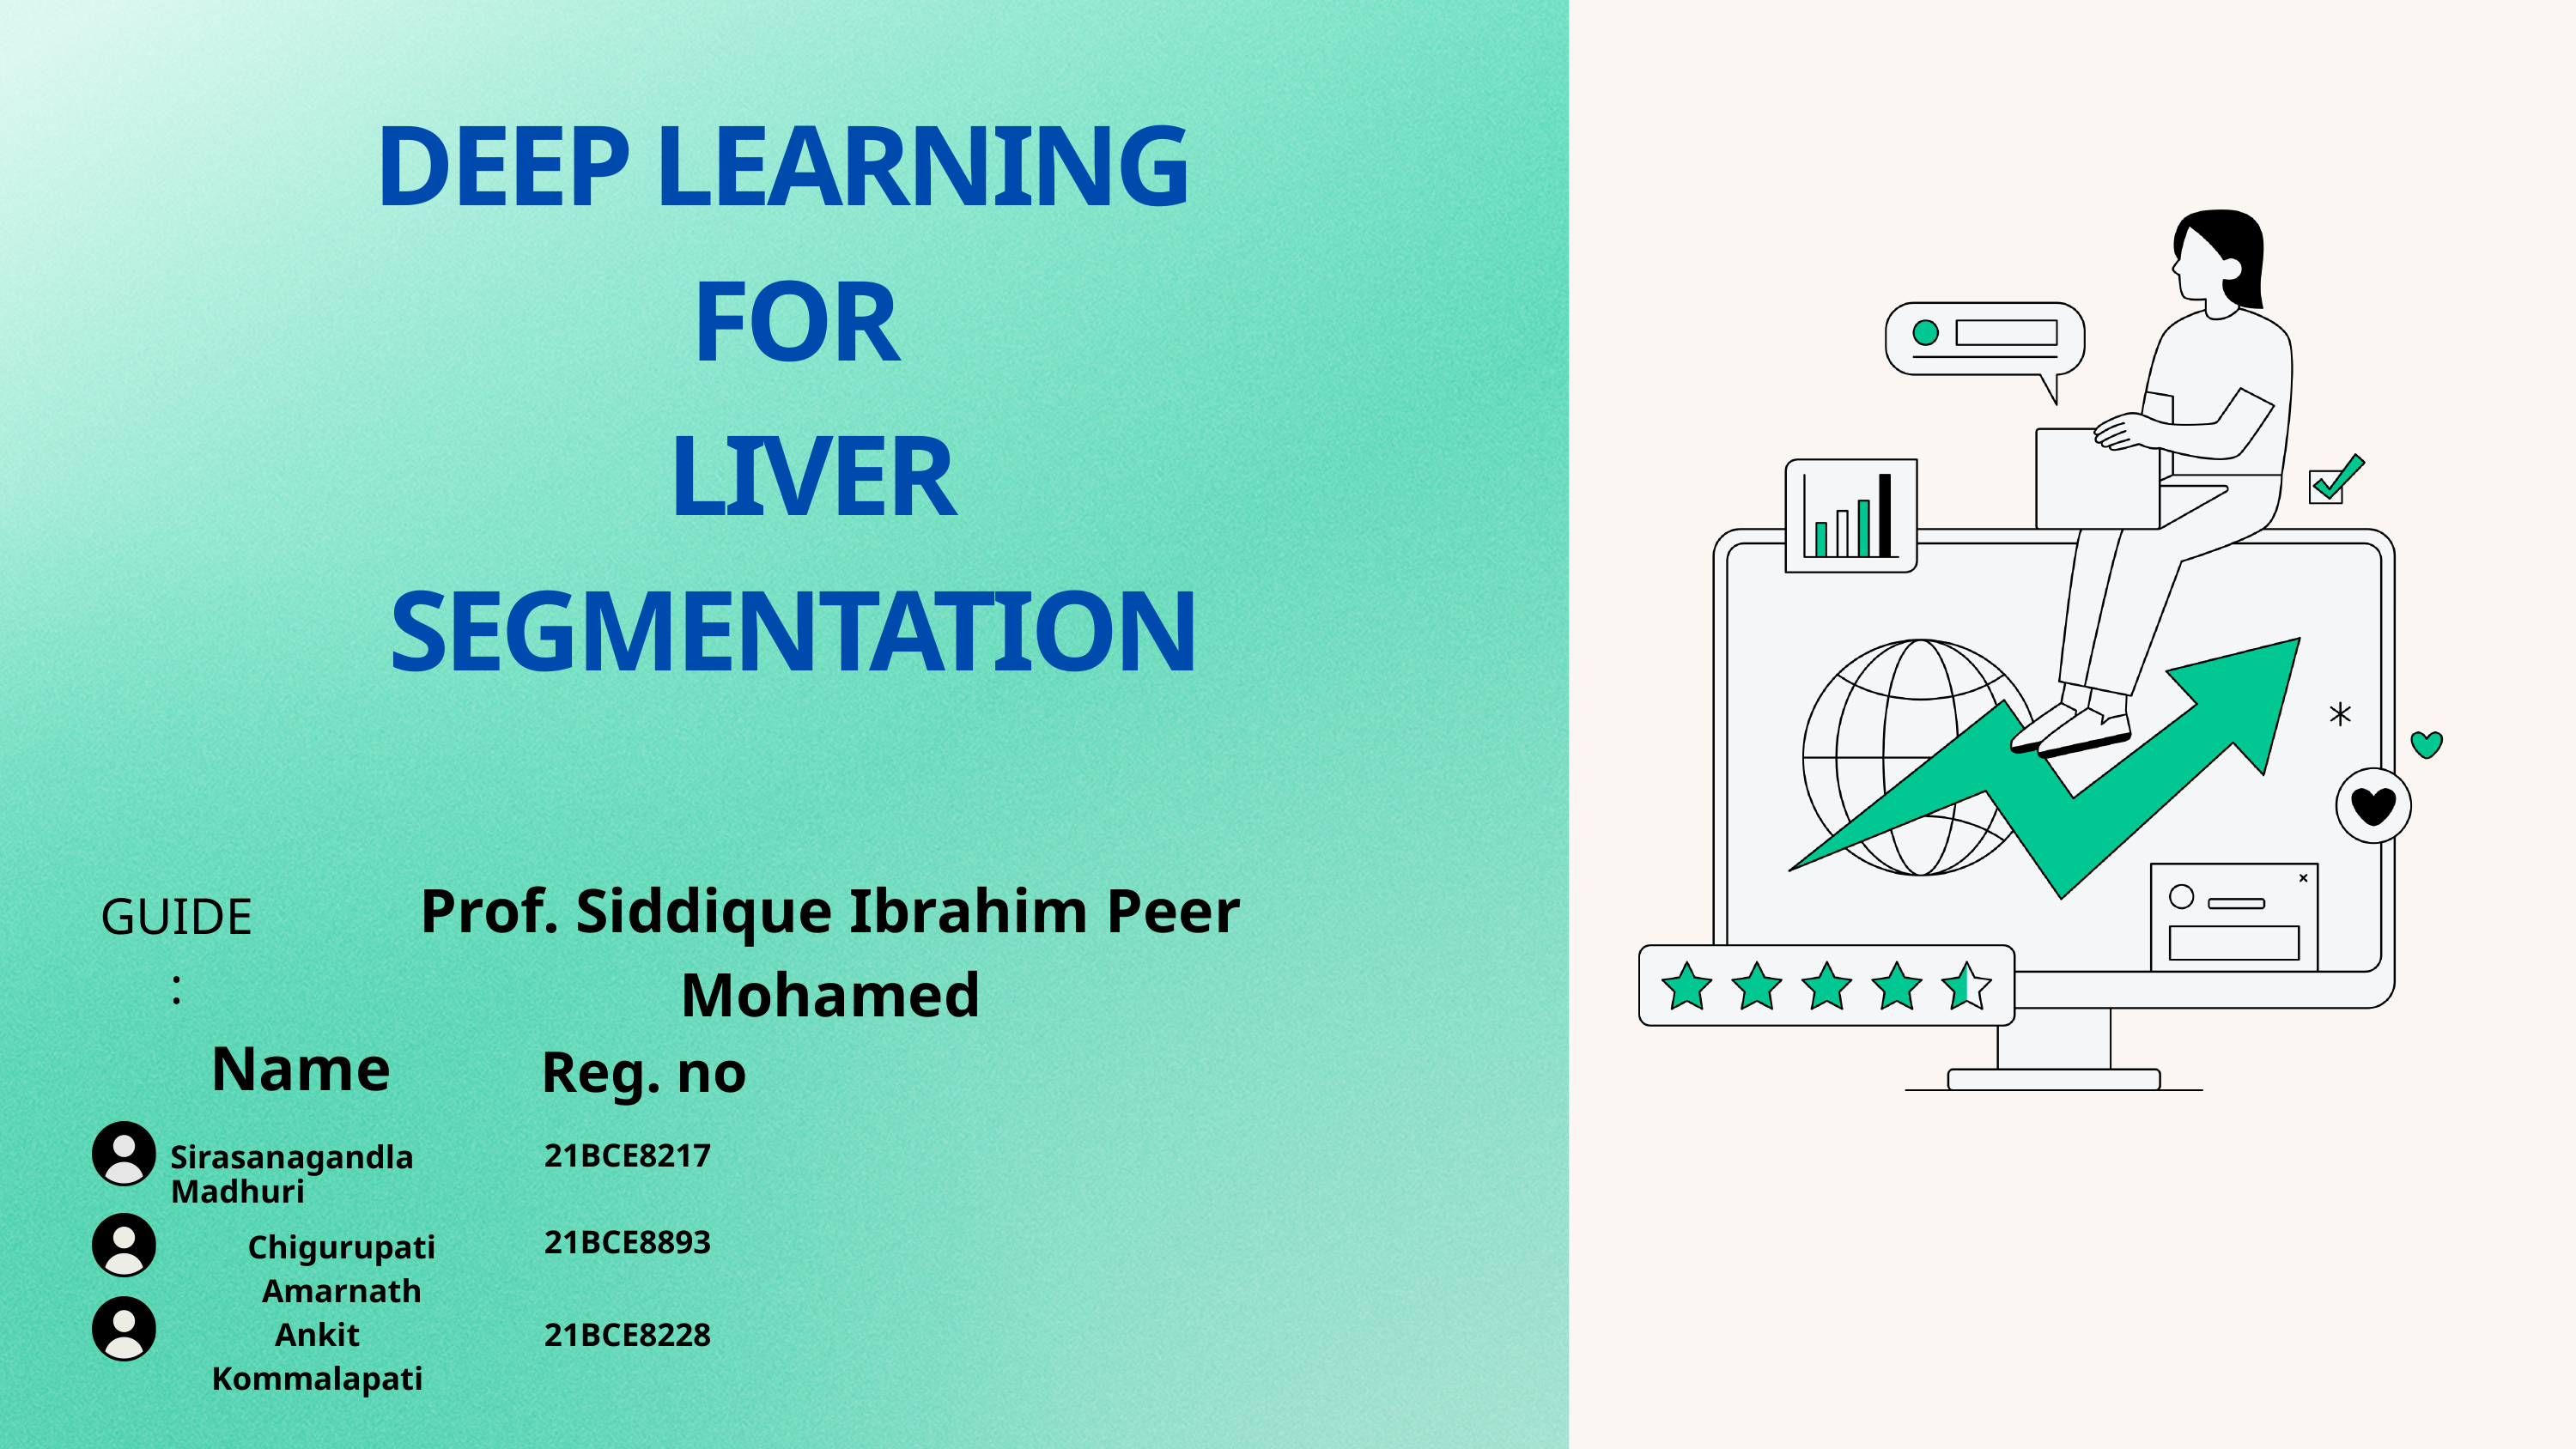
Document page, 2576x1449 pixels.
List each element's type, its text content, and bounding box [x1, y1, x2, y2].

text_box [0, 0, 1570, 1449]
text_box GUIDE: [96, 874, 258, 1014]
text_box Chigurupati Amarnath [173, 1221, 510, 1310]
text_box DEEP LEARNING FOR LIVER SEGMENTATION [234, 72, 1358, 694]
text_box [1637, 209, 2448, 1091]
text_box Reg. no [511, 1024, 778, 1104]
text_box 21BCE8217 [477, 1129, 778, 1174]
text_box 21BCE8228 [477, 1308, 778, 1353]
text_box Ankit Kommalapati [173, 1307, 463, 1397]
text_box Prof. Siddique Ibrahim Peer Mohamed [293, 860, 1370, 1113]
text_box 21BCE8893 [477, 1216, 778, 1260]
text_box [92, 1296, 156, 1361]
text_box Name [183, 1017, 419, 1103]
text_box [92, 1121, 156, 1186]
text_box [92, 1213, 156, 1277]
text_box Sirasanagandla Madhuri [170, 1140, 527, 1210]
